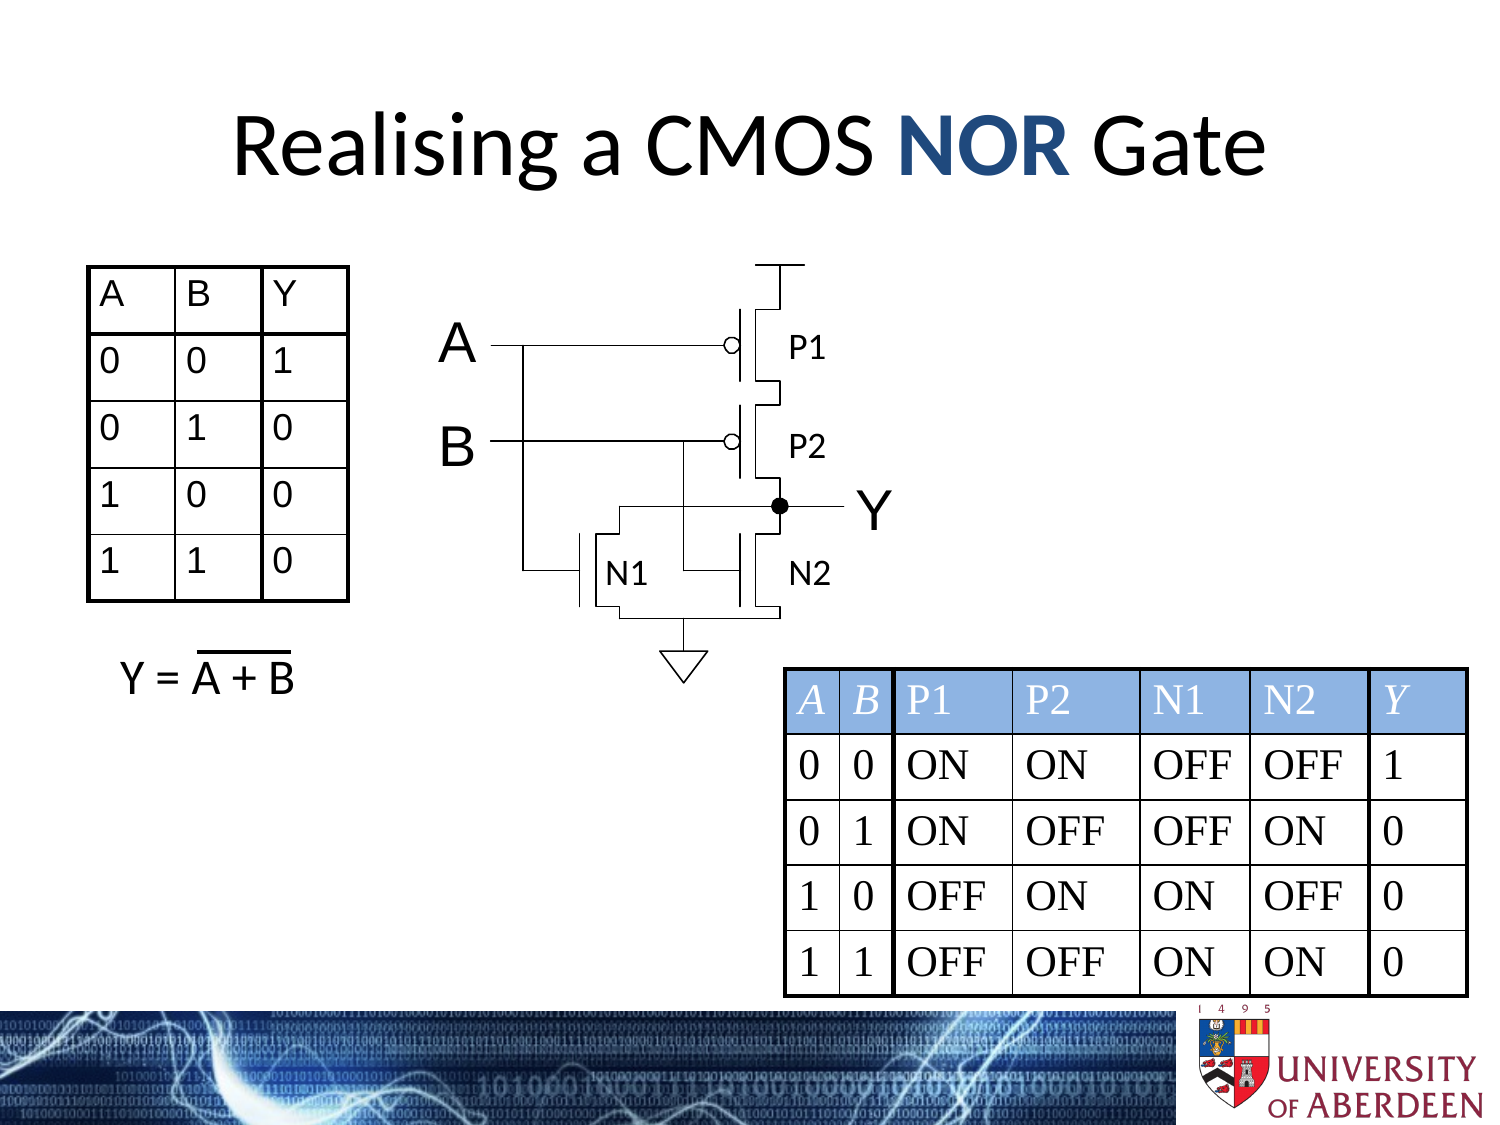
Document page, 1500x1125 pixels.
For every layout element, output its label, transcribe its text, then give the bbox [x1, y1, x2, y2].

table_header A [787, 701, 839, 733]
table_cell ON [1141, 931, 1249, 994]
table_cell 1 [91, 535, 174, 599]
table_cell ON [1013, 735, 1139, 799]
table_cell 0 [264, 469, 346, 534]
table_cell OFF [1141, 801, 1249, 864]
table_cell 0 [176, 336, 260, 400]
table_cell ON [1251, 801, 1367, 864]
table_cell ON [896, 801, 1012, 864]
table_cell OFF [1251, 866, 1367, 930]
table_cell 0 [1371, 931, 1465, 994]
table_cell OFF [1013, 801, 1139, 864]
table_cell 0 [787, 735, 839, 799]
table_cell 0 [840, 735, 891, 799]
table_cell 1 [176, 535, 260, 599]
table_header B [176, 269, 260, 332]
table_cell OFF [1251, 735, 1367, 799]
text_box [402, 255, 933, 693]
table_cell 1 [1371, 735, 1465, 799]
table_cell 1 [176, 402, 260, 467]
table_header A [91, 269, 174, 332]
table_cell 0 [91, 402, 174, 467]
table_header P1 [896, 671, 1012, 733]
table_cell 0 [264, 402, 346, 467]
table_header P2 [1013, 671, 1139, 733]
table_cell 1 [91, 469, 174, 534]
table_cell 1 [787, 931, 839, 994]
picture [0, 1011, 1176, 1125]
table_cell 1 [787, 866, 839, 930]
table_cell ON [1141, 866, 1249, 930]
table_header B [840, 701, 891, 733]
table_cell 0 [91, 336, 174, 400]
table_cell OFF [896, 866, 1012, 930]
table_cell 0 [1371, 801, 1465, 864]
table_cell 0 [176, 469, 260, 534]
title Realising a CMOS NOR Gate [75, 45, 1425, 233]
table_cell 1 [264, 336, 346, 400]
table_cell 1 [840, 801, 891, 864]
table_header N2 [1251, 671, 1367, 733]
table_cell OFF [896, 931, 1012, 994]
table_cell 0 [1371, 866, 1465, 930]
table_cell ON [1013, 866, 1139, 930]
table_cell ON [896, 735, 1012, 799]
table_cell 0 [840, 866, 891, 930]
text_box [104, 636, 349, 713]
table_cell ON [1251, 931, 1367, 994]
table_cell 1 [840, 931, 891, 994]
table_cell 0 [787, 801, 839, 864]
table_header Y [1371, 671, 1465, 733]
table_header N1 [1141, 671, 1249, 733]
table_cell OFF [1141, 735, 1249, 799]
table_cell 0 [264, 535, 346, 599]
table_cell OFF [1013, 931, 1139, 994]
table_header Y [264, 269, 346, 332]
